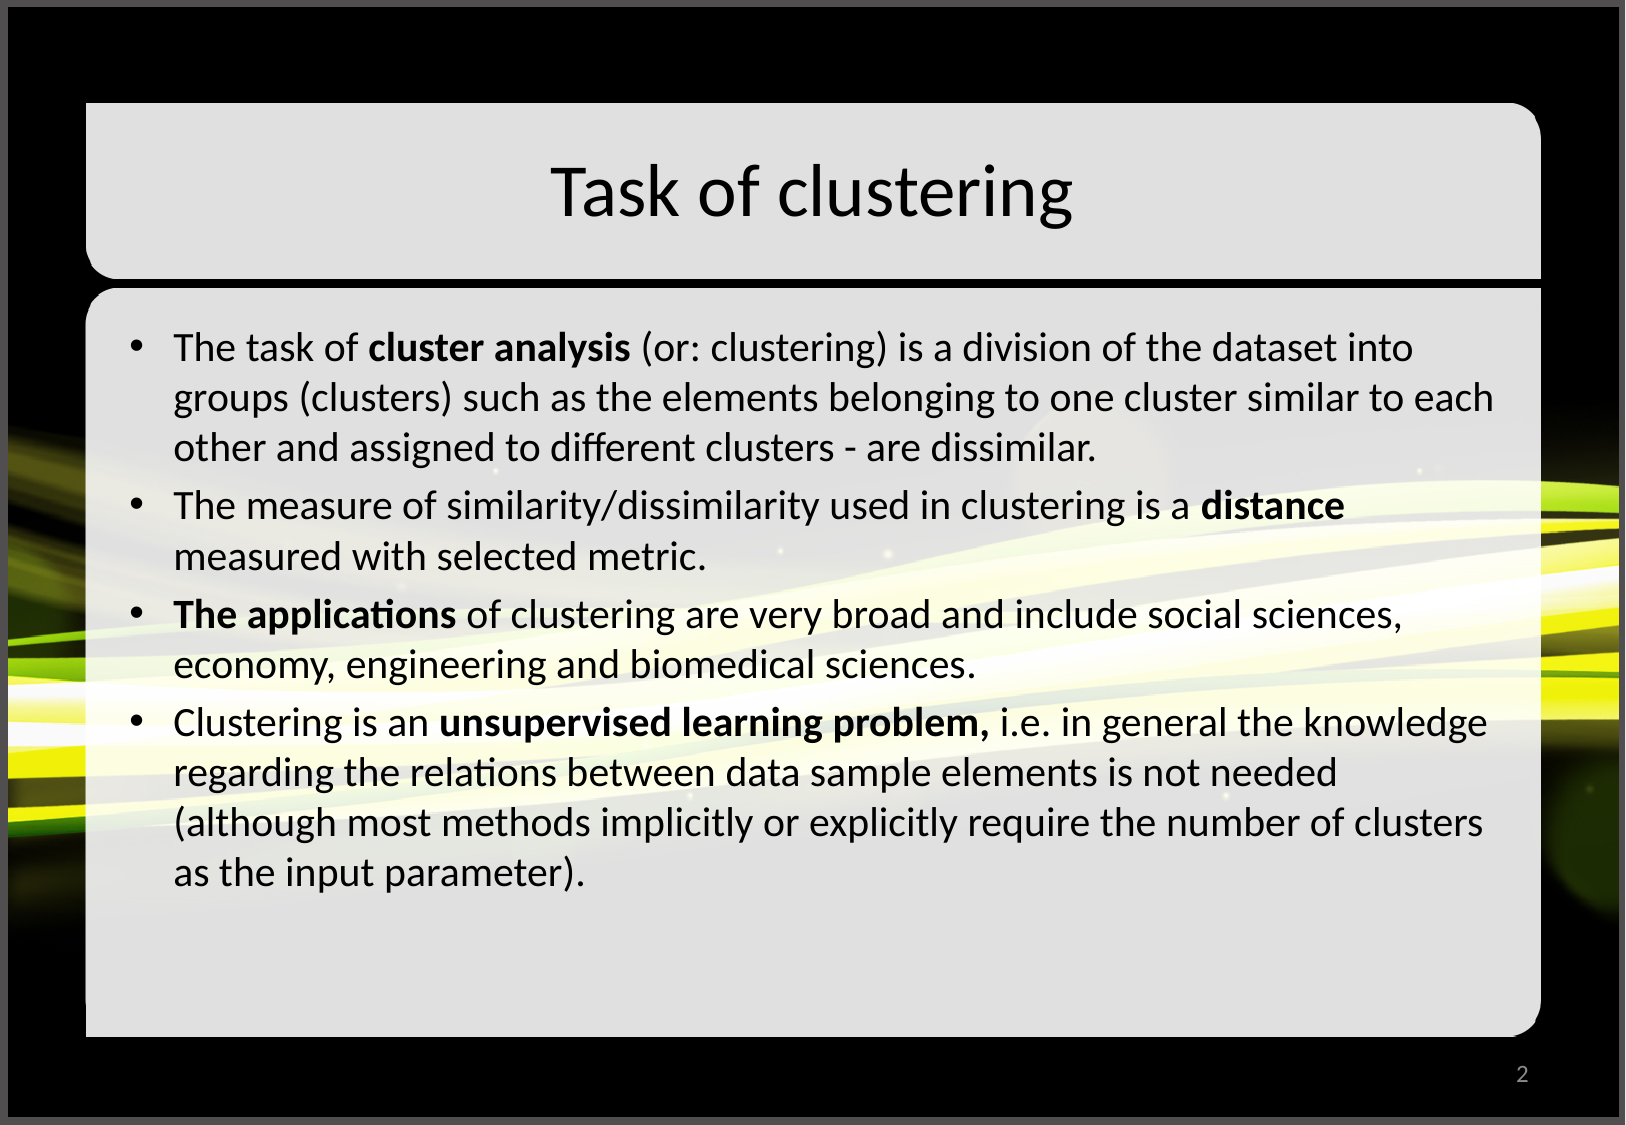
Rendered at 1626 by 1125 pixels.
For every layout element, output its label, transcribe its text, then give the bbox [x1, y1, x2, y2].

slide_number 2 [1164, 1042, 1544, 1103]
picture [0, 0, 1626, 1125]
title Task of clustering [80, 107, 1544, 266]
list The task of cluster analysis (or: clustering) is a division of the dataset into groups (clusters) such as the elements belonging to one cluster similar to each other and assigned to different clusters - are dissimilar. The measure of similarity/dissimilarity used in clustering is a distance measured with selected metric. The applications of clustering are very broad and include social sciences, economy, engineering and biomedical sciences. Clustering is an unsupervised learning problem, i.e. in general the knowledge regarding the relations between data sample elements is not needed (although most methods implicitly or explicitly require the number of clusters as the input parameter). [114, 312, 1516, 1000]
